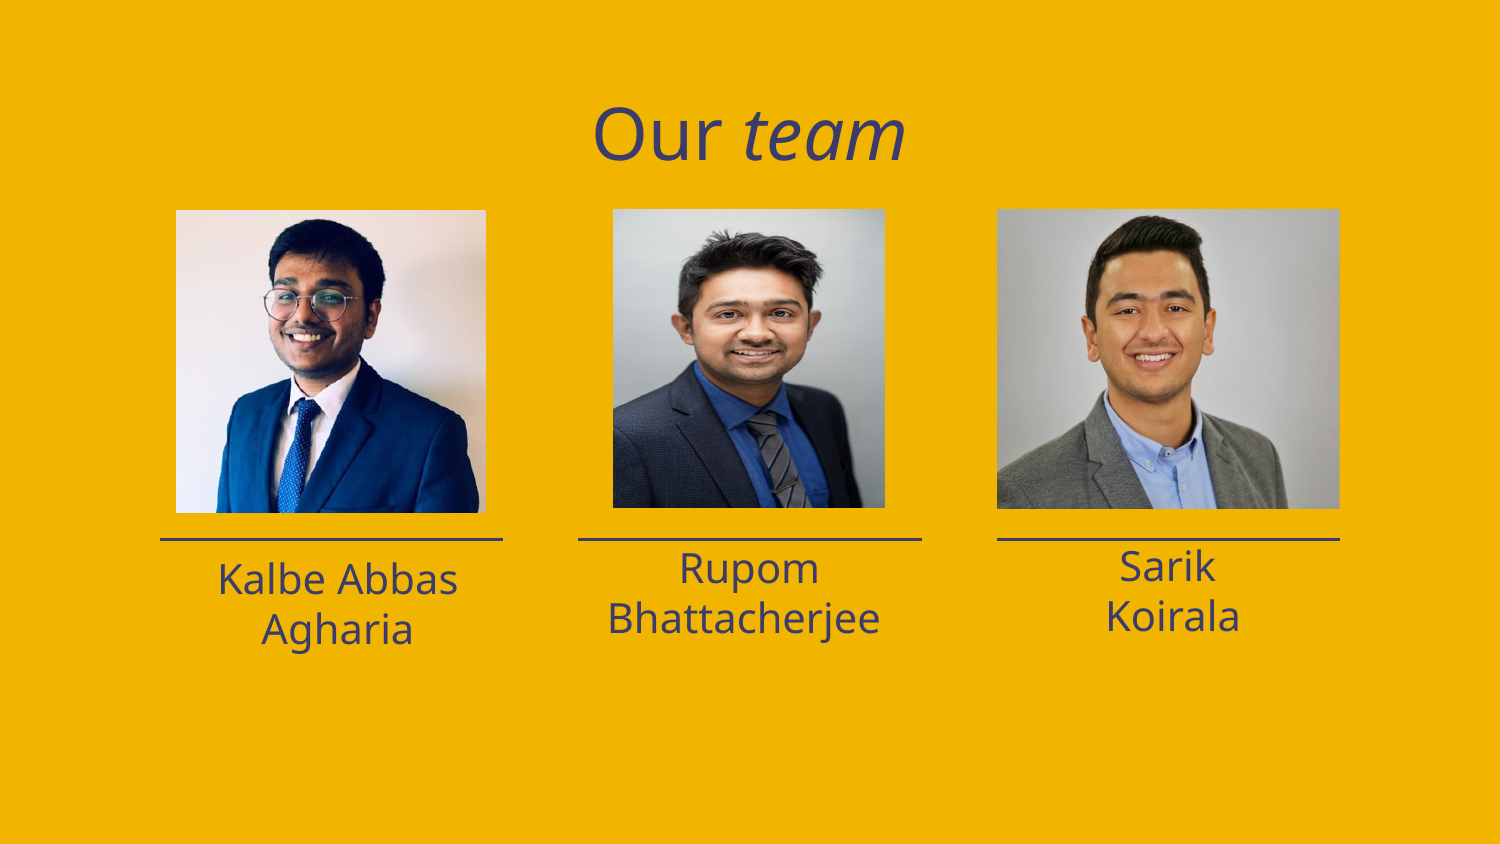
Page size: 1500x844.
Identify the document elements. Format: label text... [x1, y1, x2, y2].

picture [996, 209, 1340, 509]
picture [613, 209, 885, 509]
subtitle Rupom Bhattacherjee [570, 570, 928, 657]
title Our team [118, 72, 1382, 167]
subtitle Sarik Koirala [989, 568, 1347, 655]
picture [176, 210, 486, 514]
subtitle Kalbe Abbas Agharia [159, 581, 517, 668]
